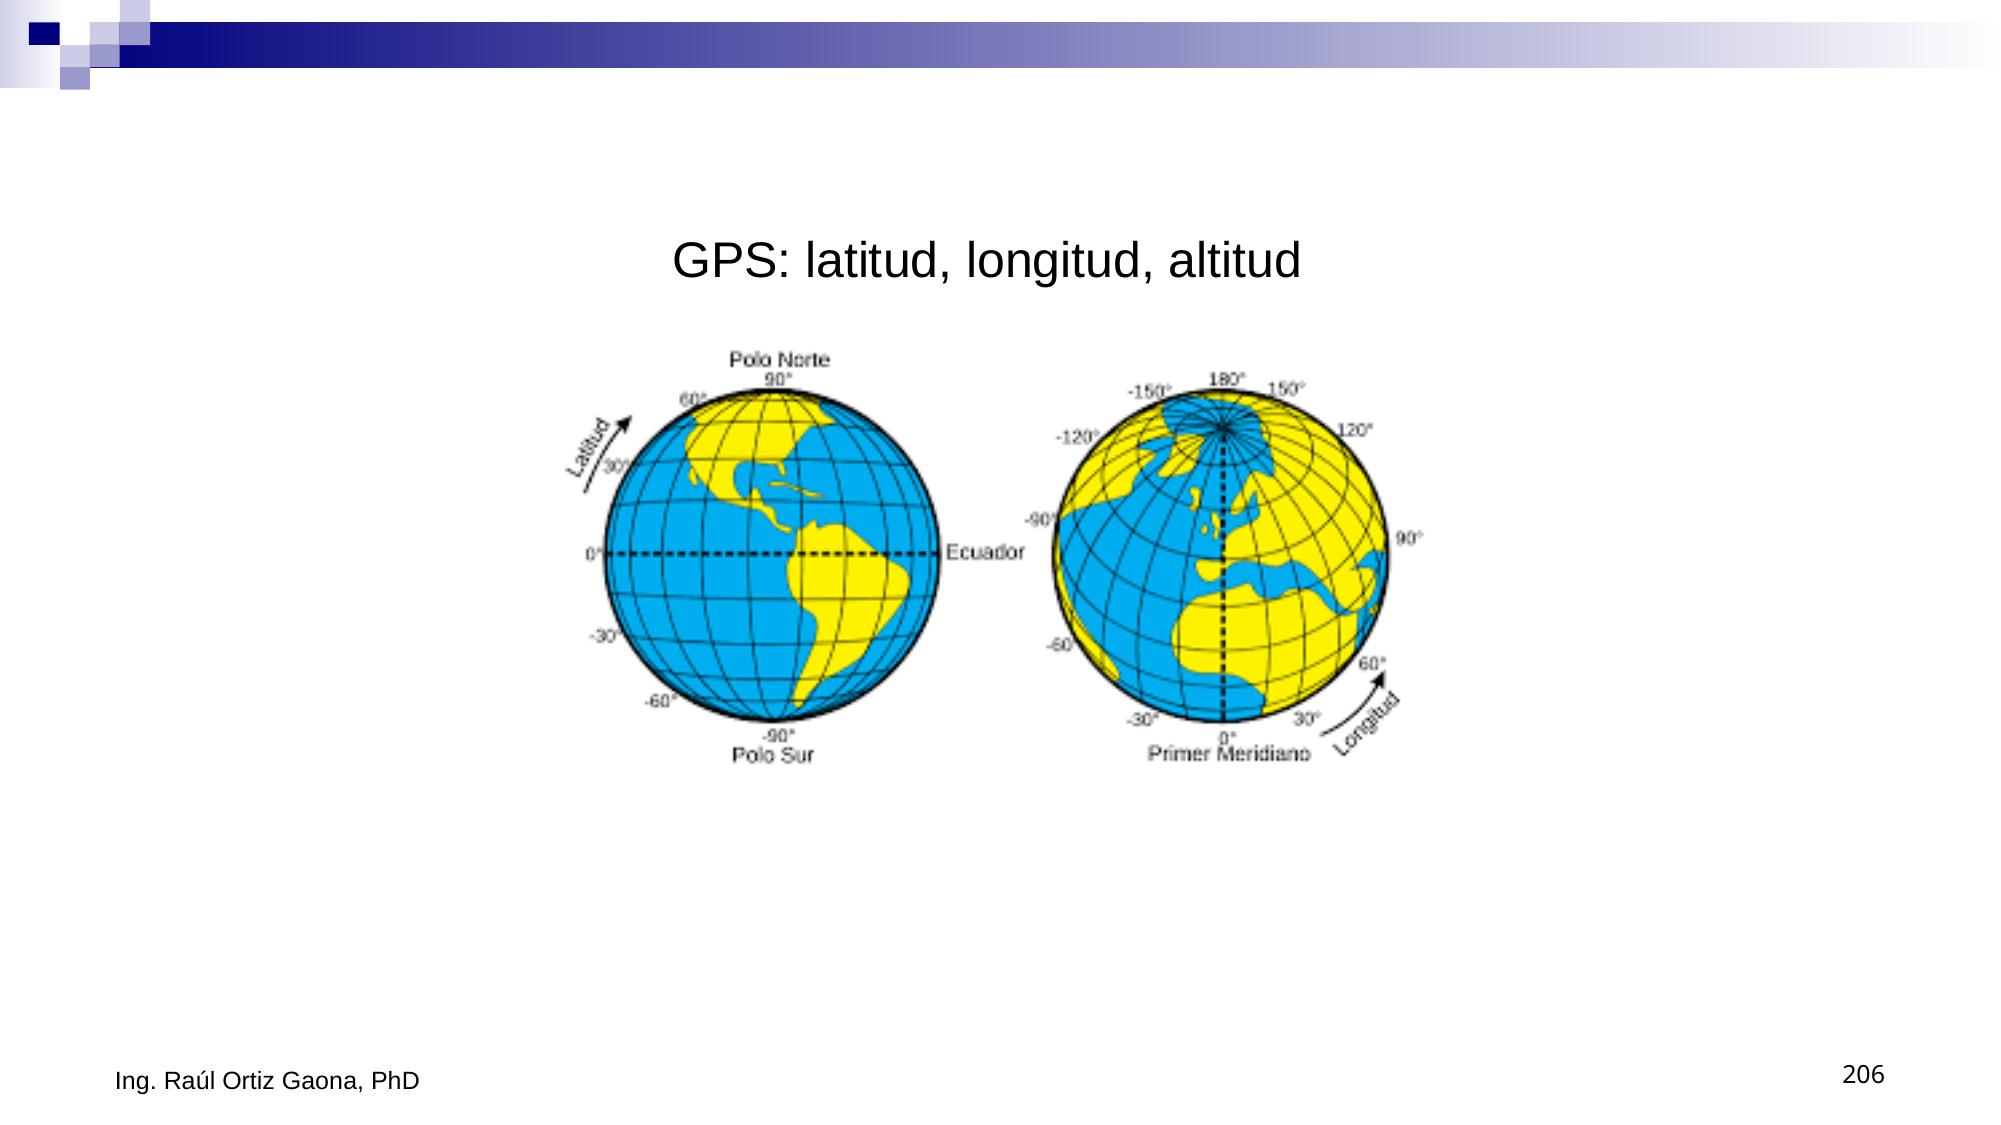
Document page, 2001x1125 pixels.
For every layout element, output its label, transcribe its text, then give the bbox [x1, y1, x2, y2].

picture [562, 349, 1428, 768]
slide_number Ing. Raúl Ortiz Gaona, PhD [99, 1024, 567, 1103]
text_box GPS: latitud, longitud, altitud [657, 219, 1607, 295]
slide_number 206 [1433, 1025, 1900, 1100]
